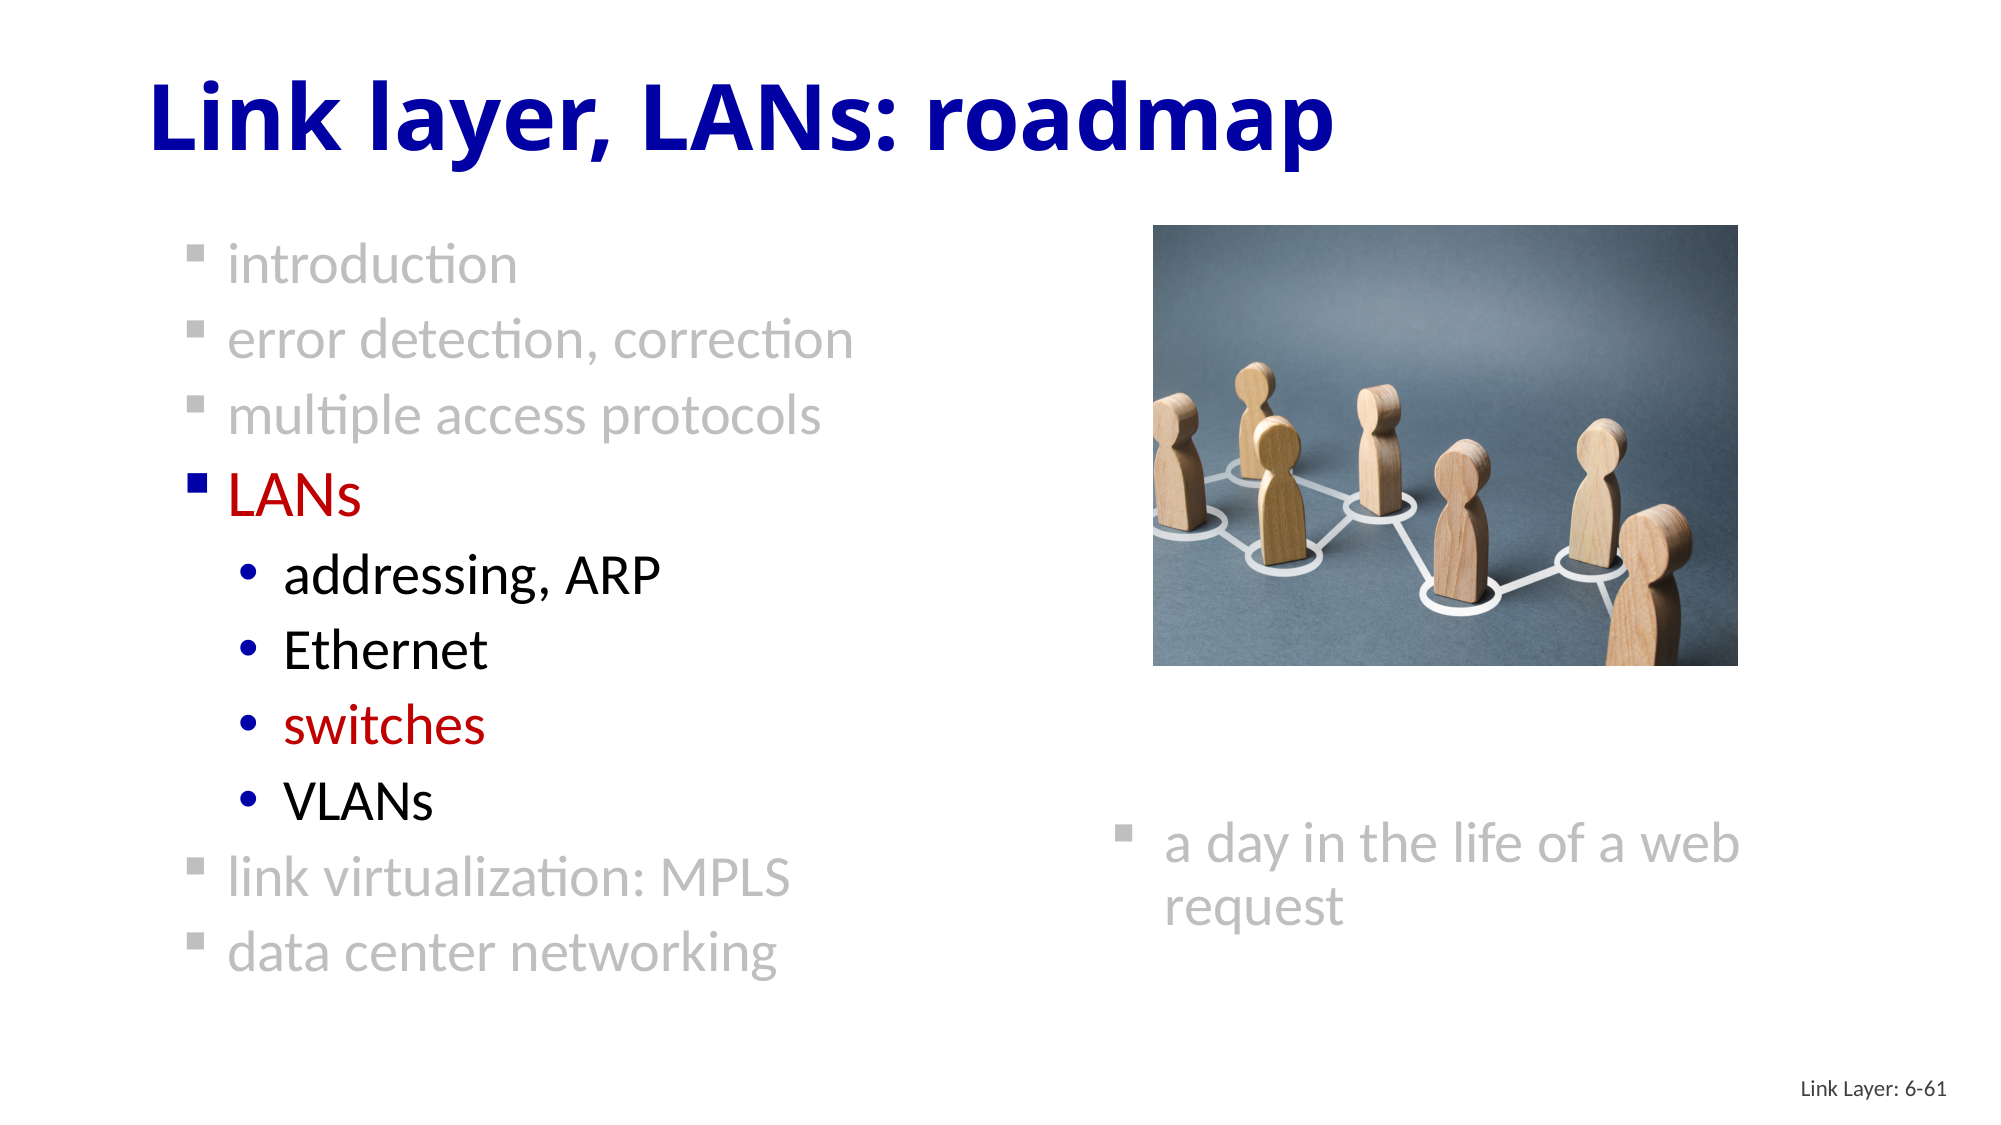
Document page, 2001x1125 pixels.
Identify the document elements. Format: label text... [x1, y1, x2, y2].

picture [1153, 225, 1738, 666]
text_box introduction error detection, correction multiple access protocols LANs addressing, ARP Ethernet switches VLANs link virtualization: MPLS data center networking [165, 225, 1080, 1053]
title Link layer, LANs: roadmap [131, 47, 1856, 195]
slide_number Link Layer: 6-61 [1512, 1056, 1963, 1117]
text_box a day in the life of a web request [1080, 804, 1907, 966]
